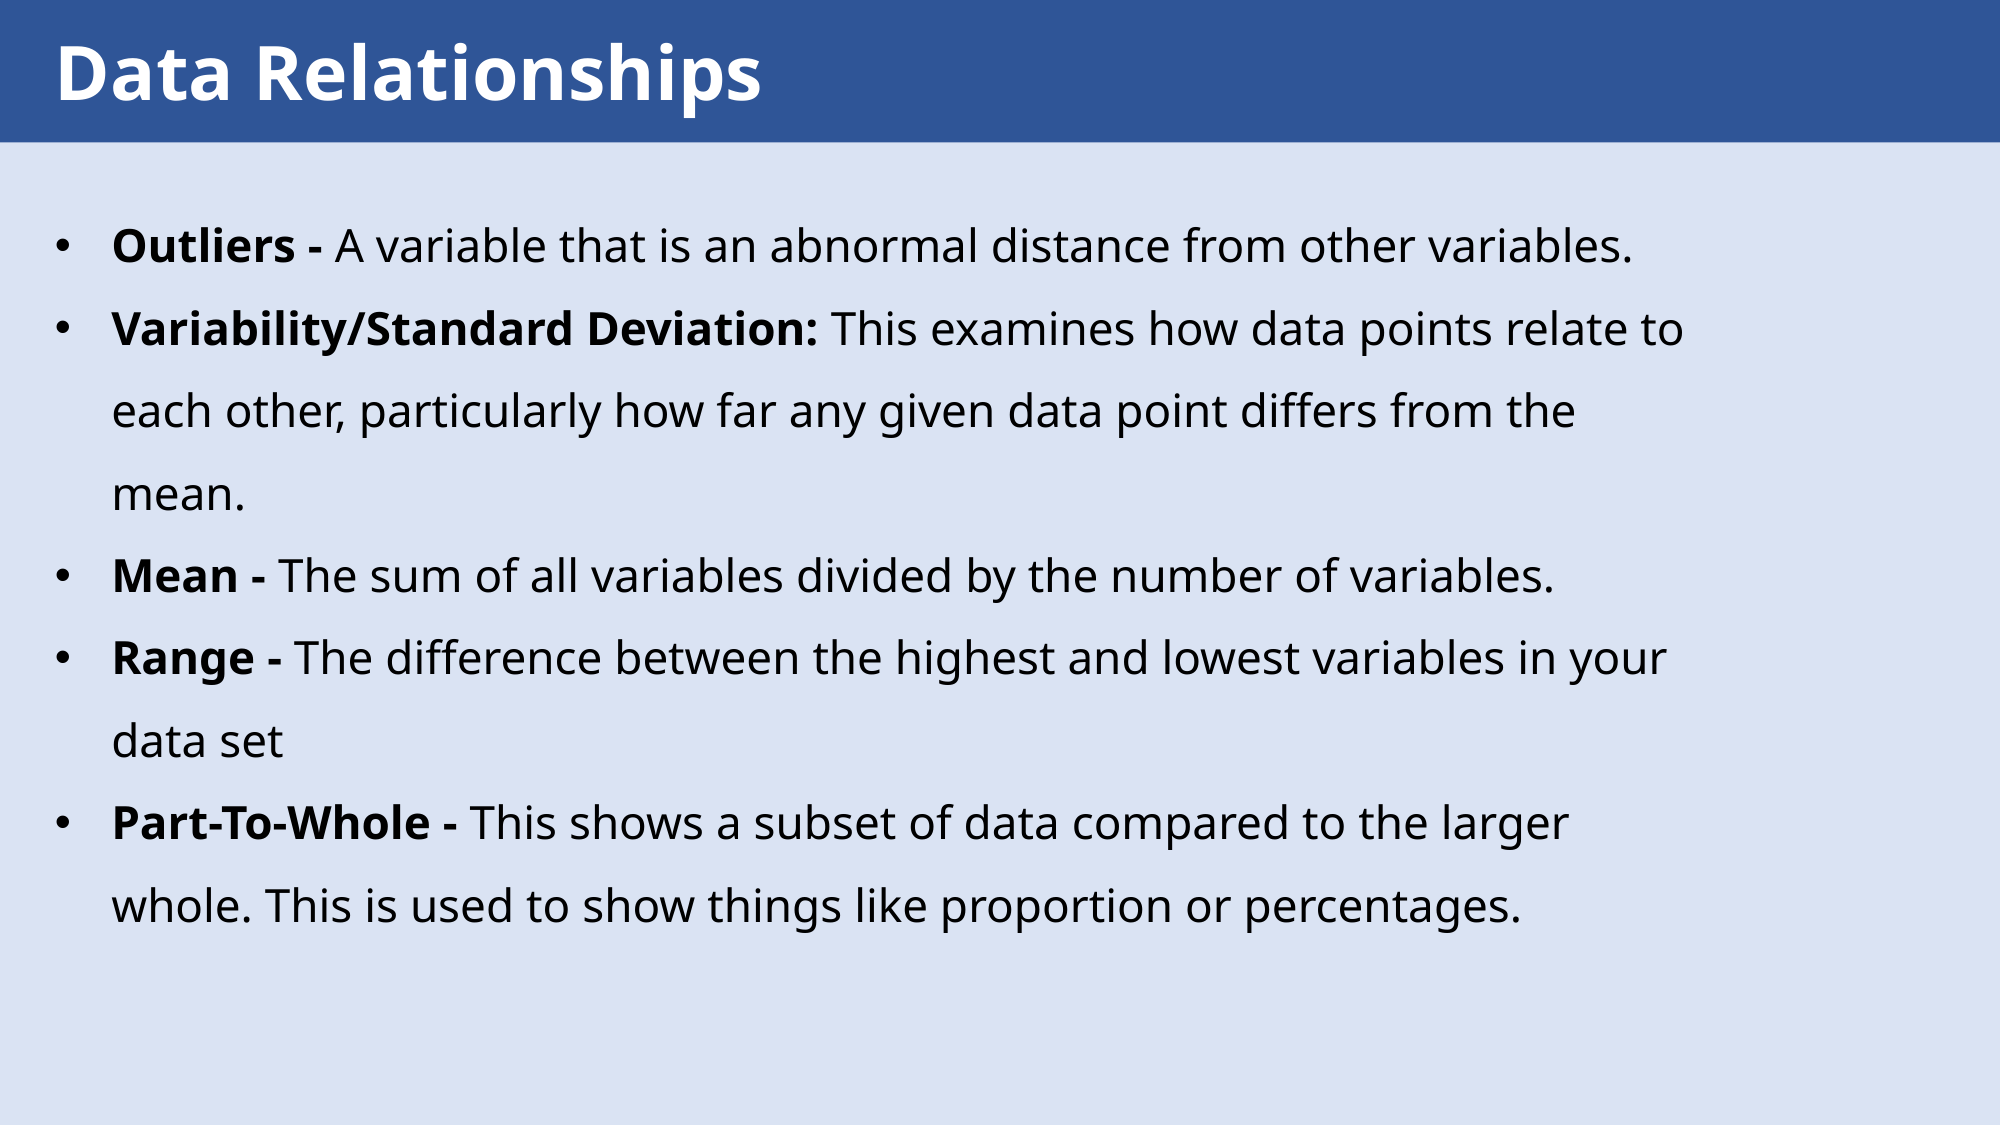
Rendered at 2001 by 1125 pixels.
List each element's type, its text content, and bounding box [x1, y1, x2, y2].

title Data Relationships [39, 17, 1960, 124]
list Outliers - A variable that is an abnormal distance from other variables. Variability/Standard Deviation: This examines how data points relate to each other, particularly how far any given data point differs from the mean. Mean - The sum of all variables divided by the number of variables. Range - The difference between the highest and lowest variables in your data set Part-To-Whole - This shows a subset of data compared to the larger whole. This is used to show things like proportion or percentages. [39, 181, 1705, 1108]
